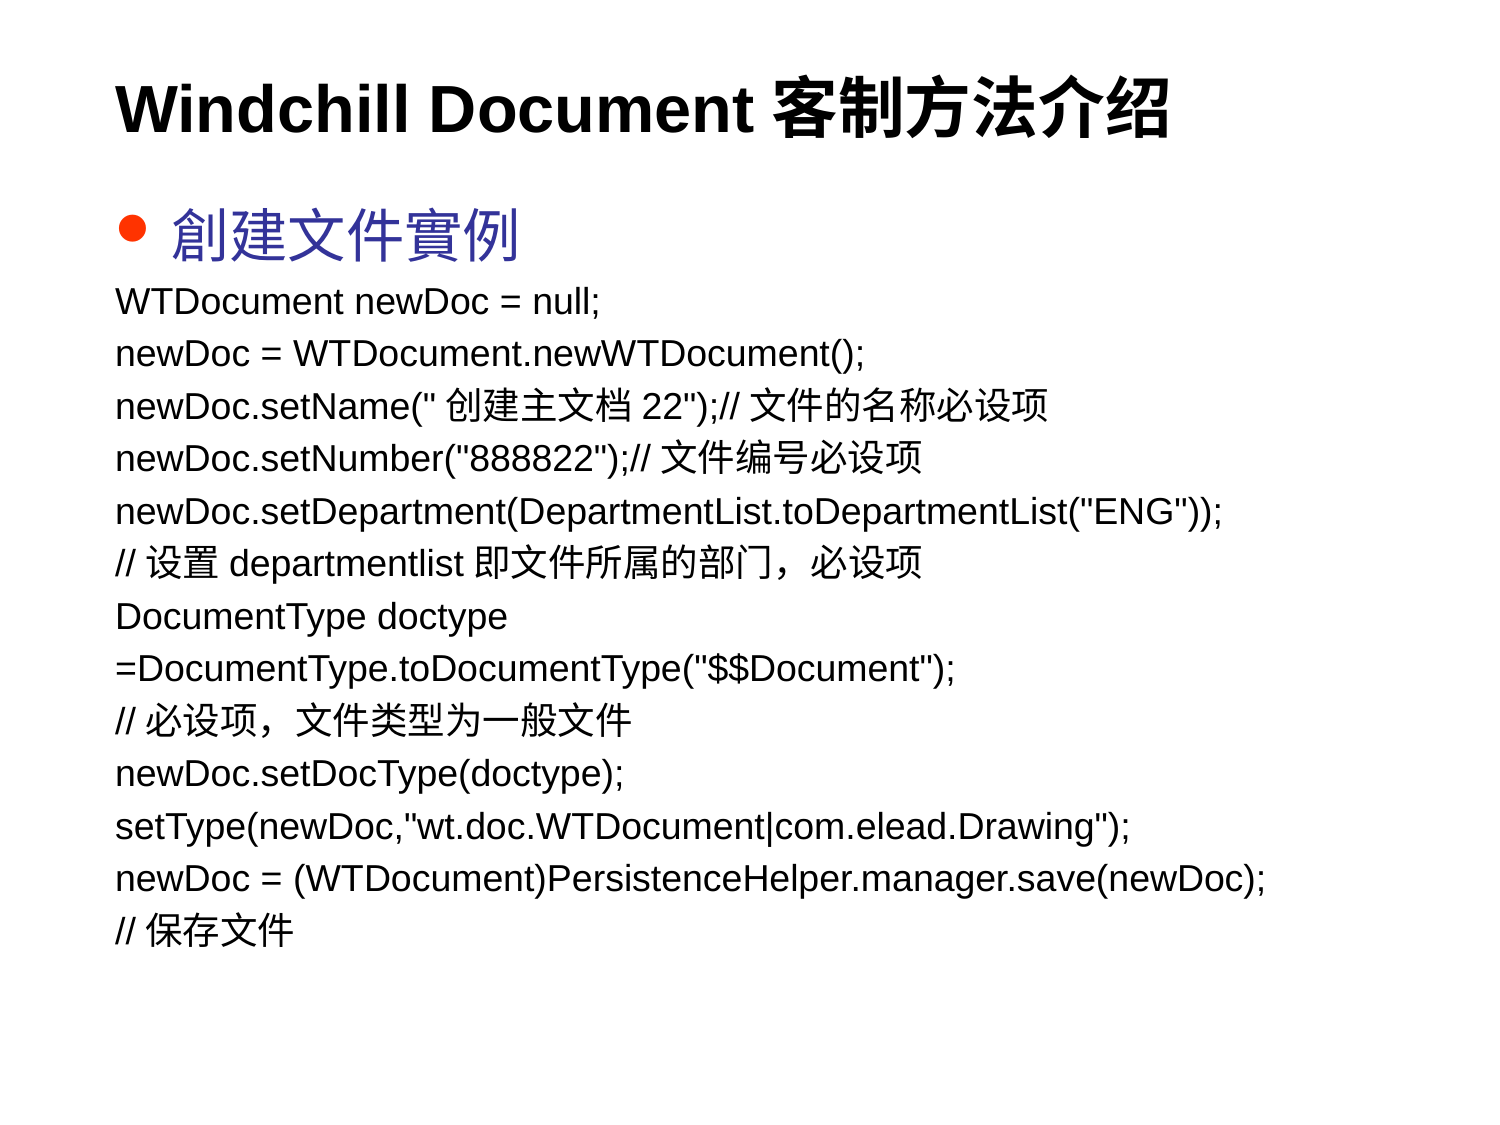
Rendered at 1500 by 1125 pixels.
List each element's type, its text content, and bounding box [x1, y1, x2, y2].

list 創建文件實例 WTDocument newDoc = null; newDoc = WTDocument.newWTDocument(); newDoc.setName("创建主文档22");//文件的名称必设项 newDoc.setNumber("888822");//文件编号必设项 newDoc.setDepartment(DepartmentList.toDepartmentList("ENG")); //设置departmentlist即文件所属的部门，必设项 DocumentType doctype =DocumentType.toDocumentType("$$Document"); //必设项，文件类型为一般文件 newDoc.setDocType(doctype); setType(newDoc,"wt.doc.WTDocument|com.elead.Drawing"); newDoc = (WTDocument)PersistenceHelper.manager.save(newDoc); //保存文件 [100, 191, 1403, 963]
title Windchill Document客制方法介绍 [100, 52, 1395, 154]
